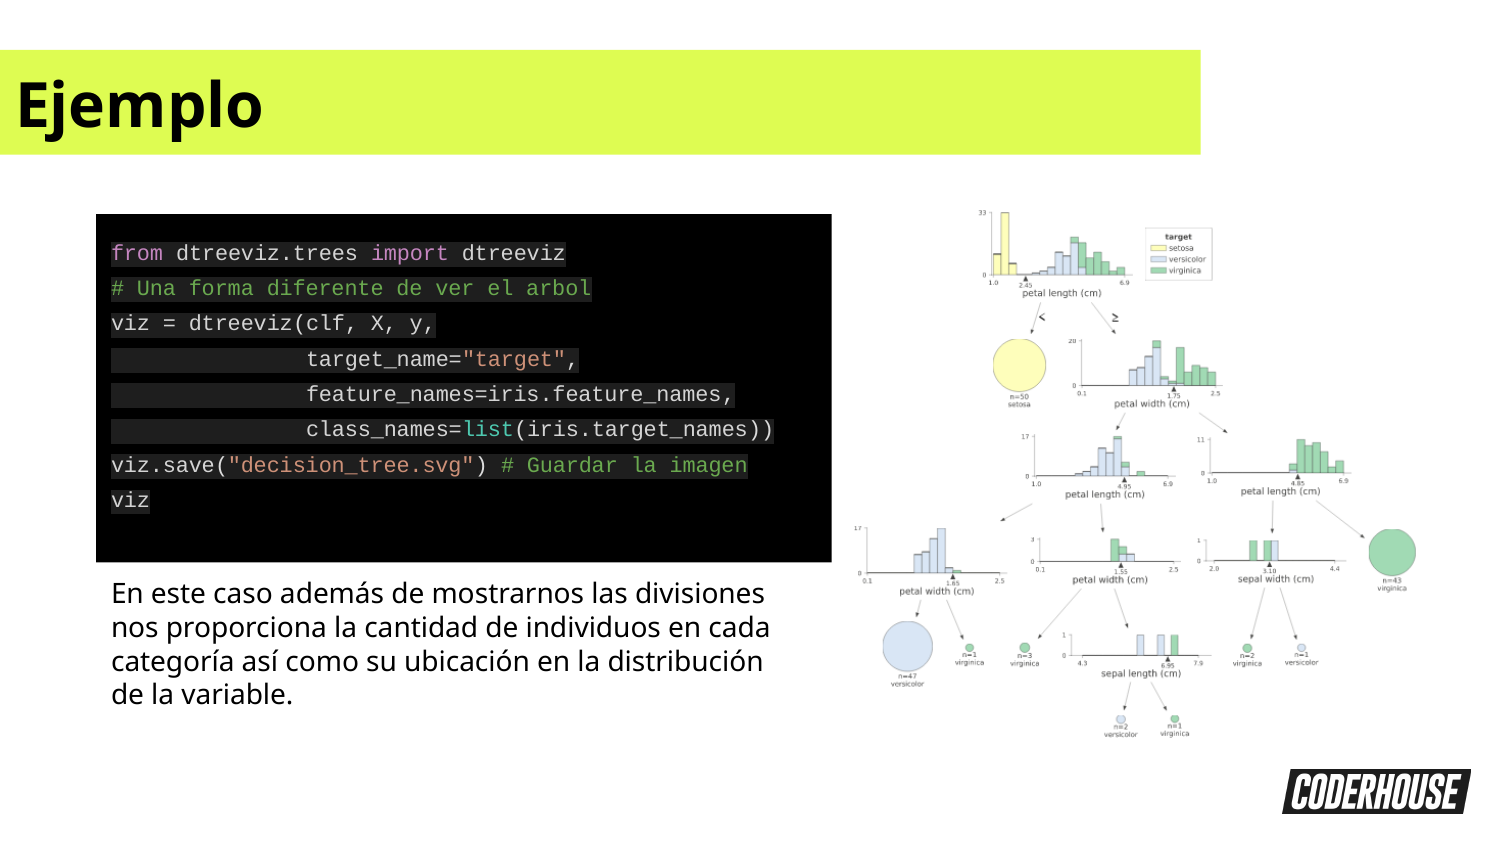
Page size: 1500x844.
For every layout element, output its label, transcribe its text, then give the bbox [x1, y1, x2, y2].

picture [845, 202, 1425, 746]
text_box from dtreeviz.trees import dtreeviz # Una forma diferente de ver el arbol viz = dtreeviz(clf, X, y, target_name="target", feature_names=iris.feature_names, class_names=list(iris.target_names)) viz.save("decision_tree.svg") # Guardar la imagen viz [96, 214, 832, 563]
picture [1281, 769, 1471, 814]
text_box En este caso además de mostrarnos las divisiones nos proporciona la cantidad de individuos en cada categoría así como su ubicación en la distribución de la variable. [96, 560, 813, 726]
text_box Ejemplo [0, 49, 1201, 155]
